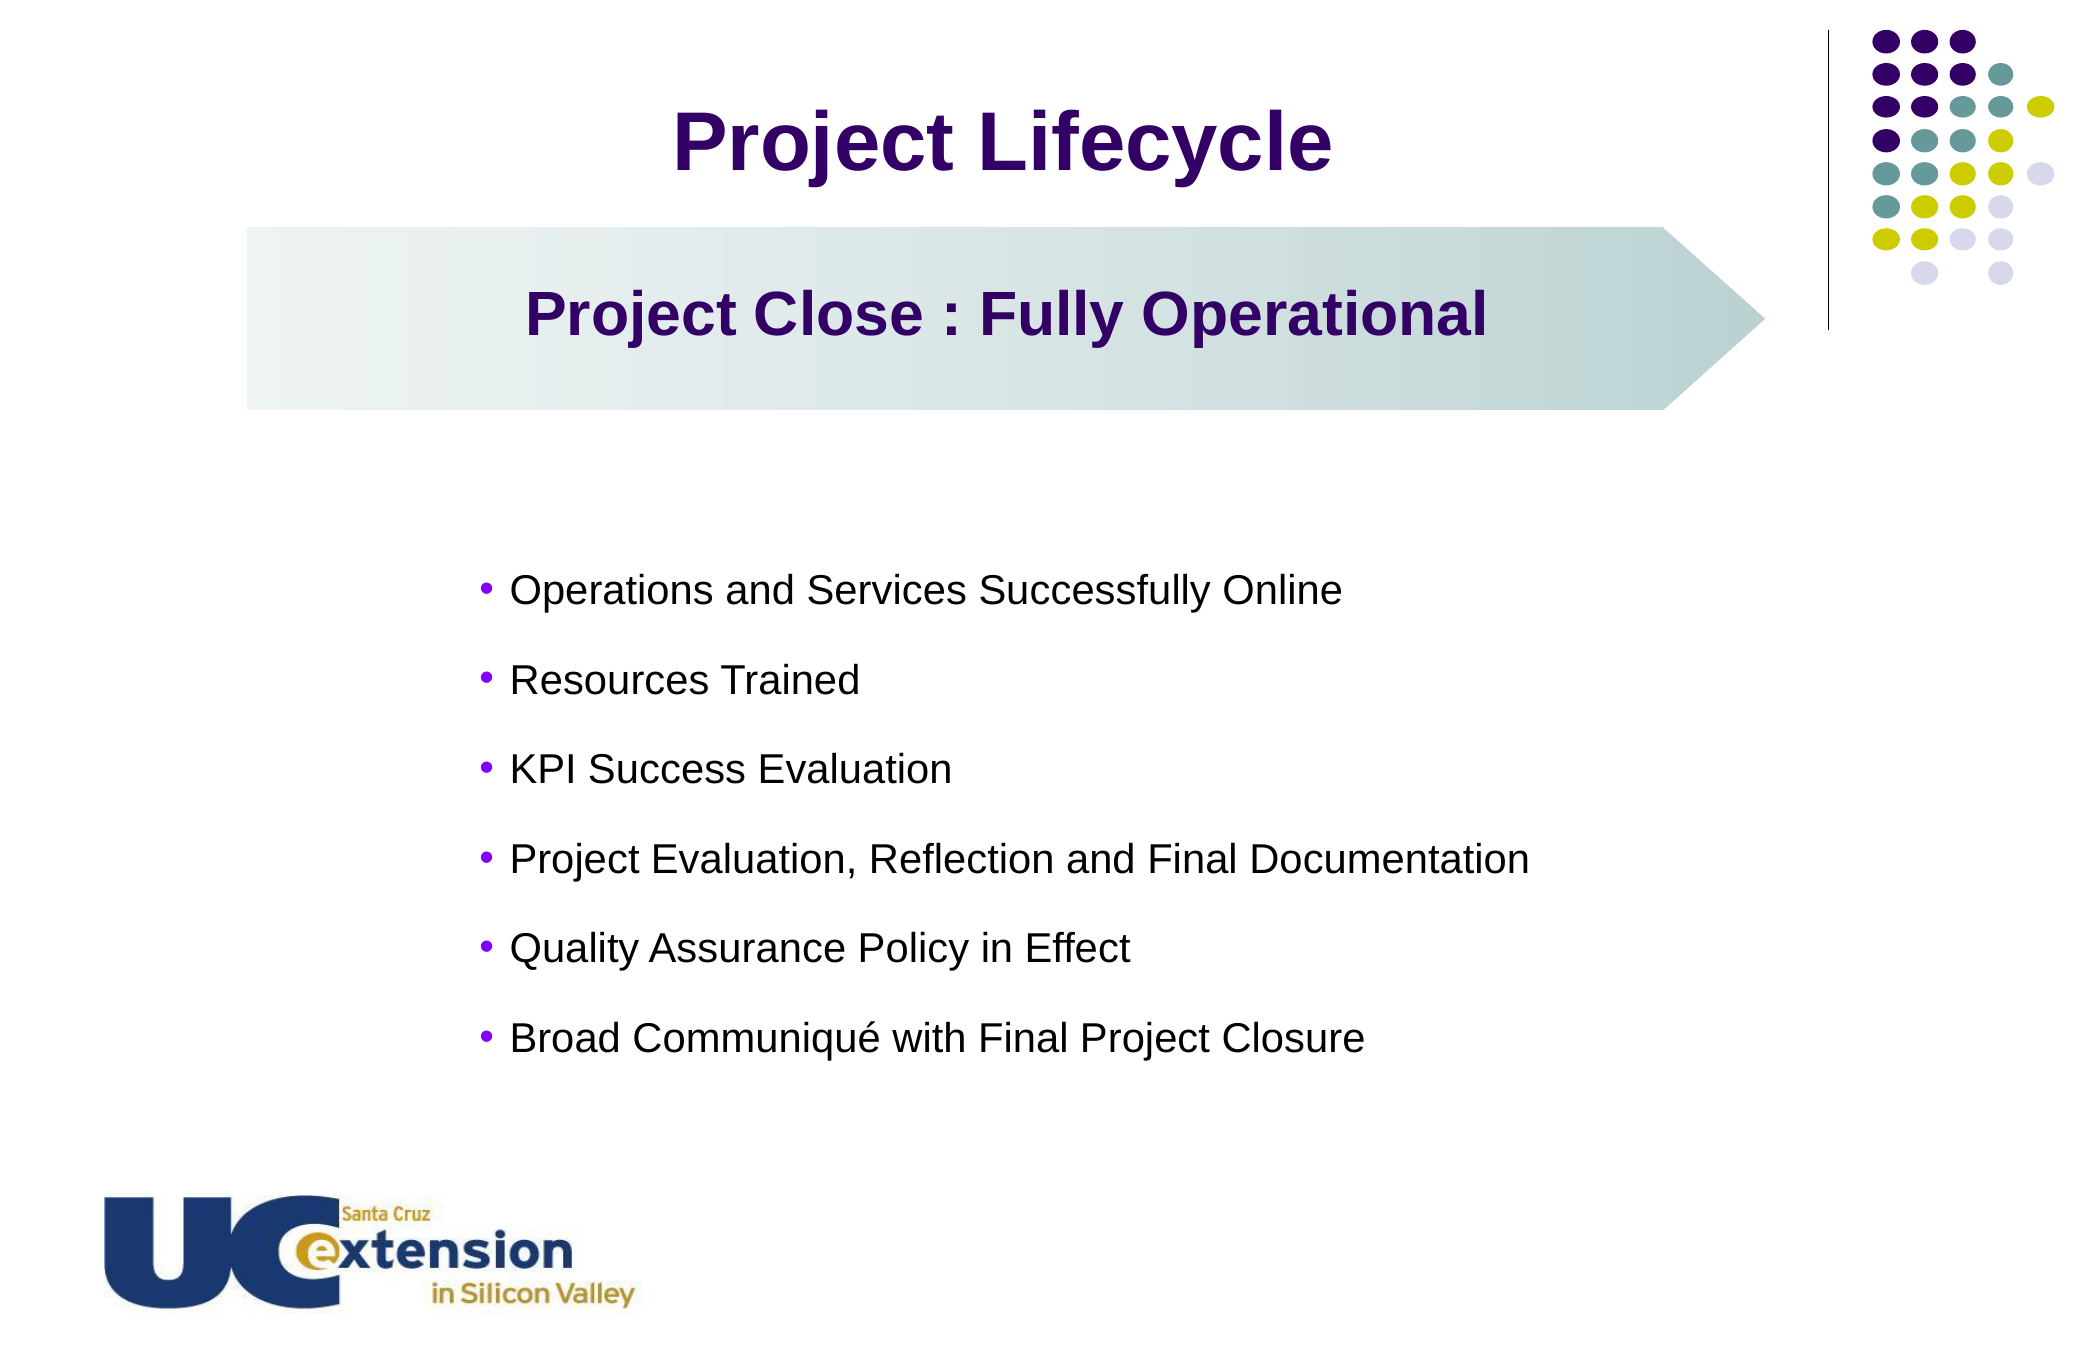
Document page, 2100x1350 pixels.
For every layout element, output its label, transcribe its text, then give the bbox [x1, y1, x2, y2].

title Project Lifecycle [484, 78, 1522, 197]
text_box [247, 227, 1765, 410]
text_box Project Close : Fully Operational [427, 271, 1586, 366]
text_box Operations and Services Successfully Online Resources Trained KPI Success Evaluation Project Evaluation, Reflection and Final Documentation Quality Assurance Policy in Effect Broad Communiqué with Final Project Closure [479, 532, 1534, 1141]
picture [104, 1195, 736, 1314]
